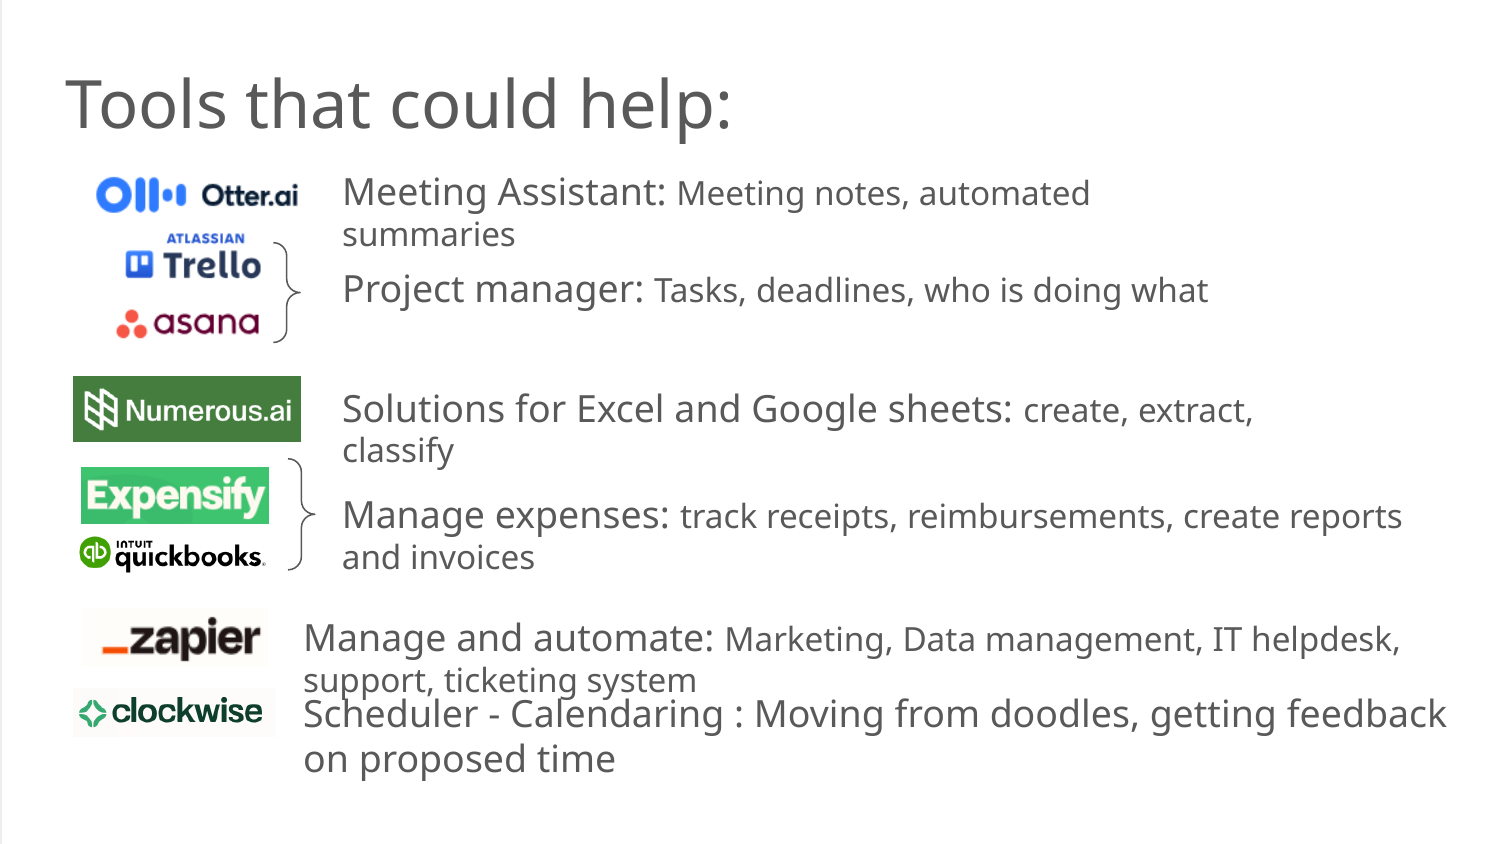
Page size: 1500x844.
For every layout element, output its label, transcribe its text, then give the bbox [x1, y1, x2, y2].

text_box Manage expenses: track receipts, reimbursements, create reports and invoices [326, 476, 1470, 592]
text_box Scheduler - Calendaring : Moving from doodles, getting feedback on proposed time [288, 674, 1500, 795]
text_box Solutions for Excel and Google sheets: create, extract, classify [326, 369, 1279, 476]
picture [86, 158, 314, 224]
picture [73, 375, 301, 442]
text_box [273, 243, 301, 342]
picture [104, 298, 274, 350]
text_box [288, 458, 315, 570]
picture [73, 467, 277, 576]
picture [104, 226, 274, 284]
text_box Tools that could help: [50, 47, 1382, 157]
text_box Project manager: Tasks, deadlines, who is doing what [326, 249, 1279, 325]
picture [81, 608, 269, 666]
text_box Meeting Assistant: Meeting notes, automated summaries [326, 152, 1279, 249]
text_box Manage and automate: Marketing, Data management, IT helpdesk, support, ticketing system [288, 599, 1500, 674]
picture [73, 688, 277, 737]
